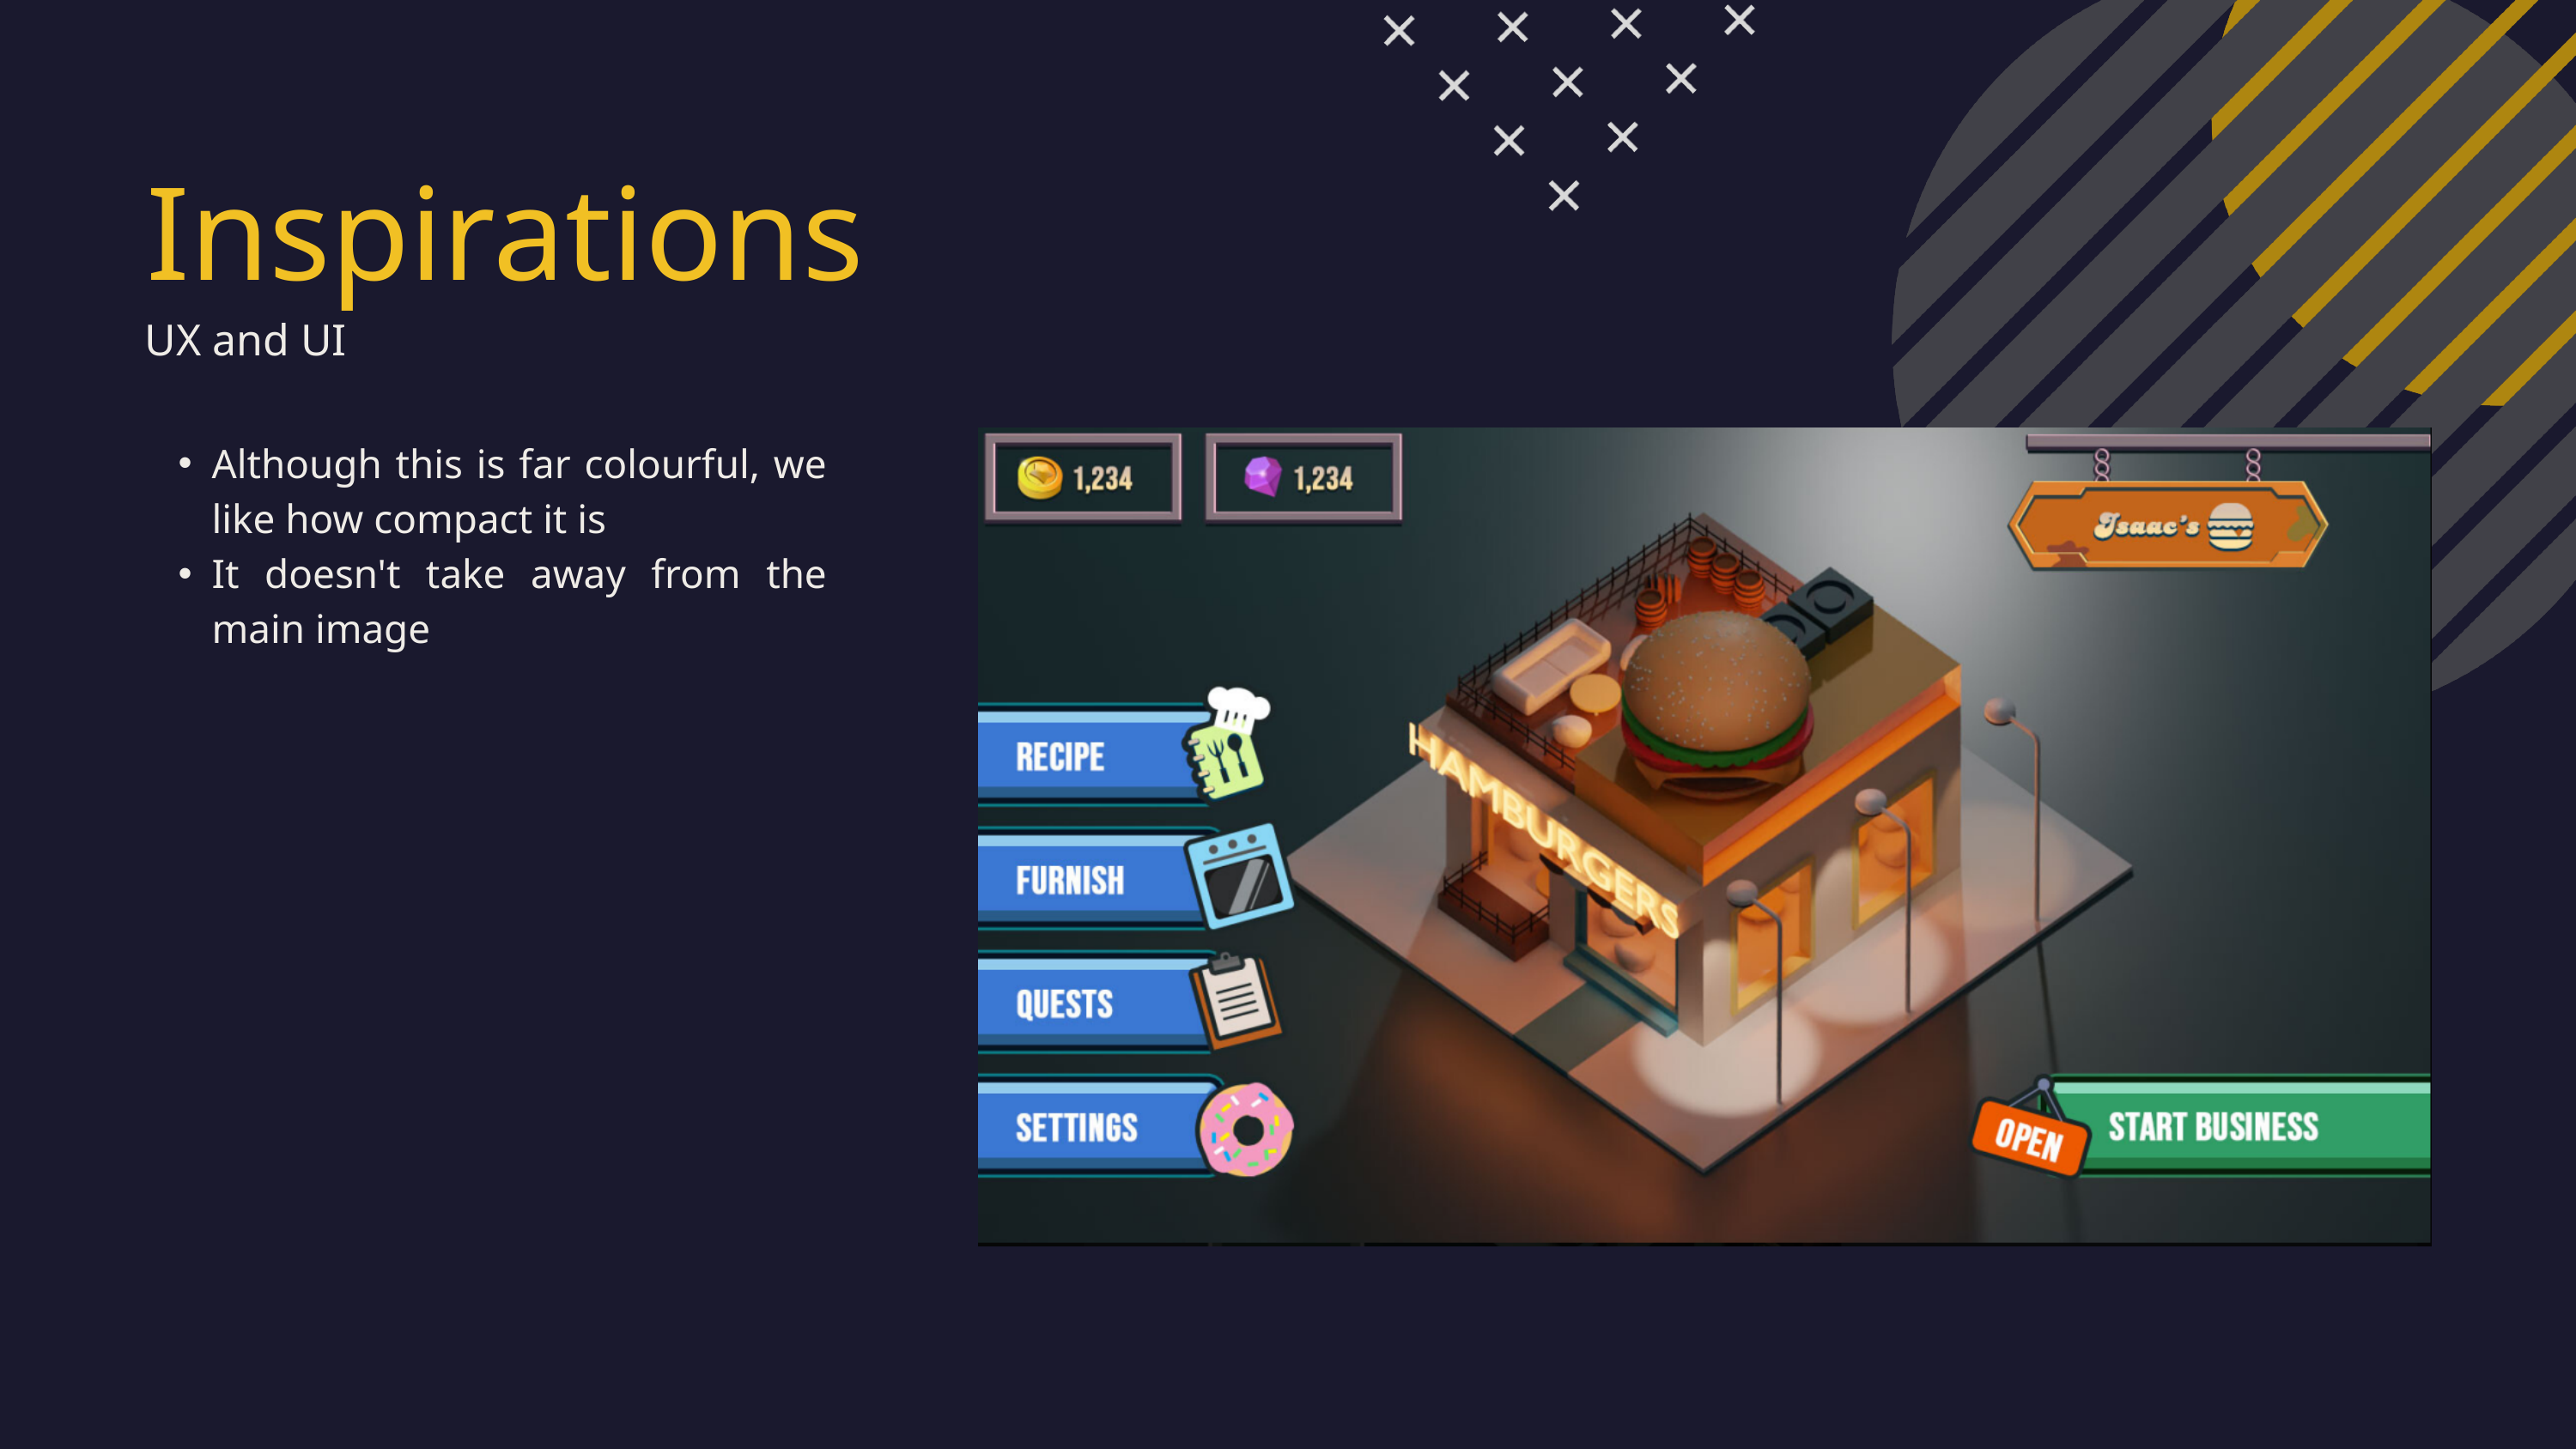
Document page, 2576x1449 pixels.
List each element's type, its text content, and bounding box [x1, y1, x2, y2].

picture [978, 0, 2576, 1246]
picture [1372, 0, 1765, 221]
text_box UX and UI [144, 304, 1145, 365]
text_box Inspirations [146, 125, 1511, 306]
text_box Although this is far colourful, we like how compact it is It doesn't take away from the main image [144, 431, 828, 828]
